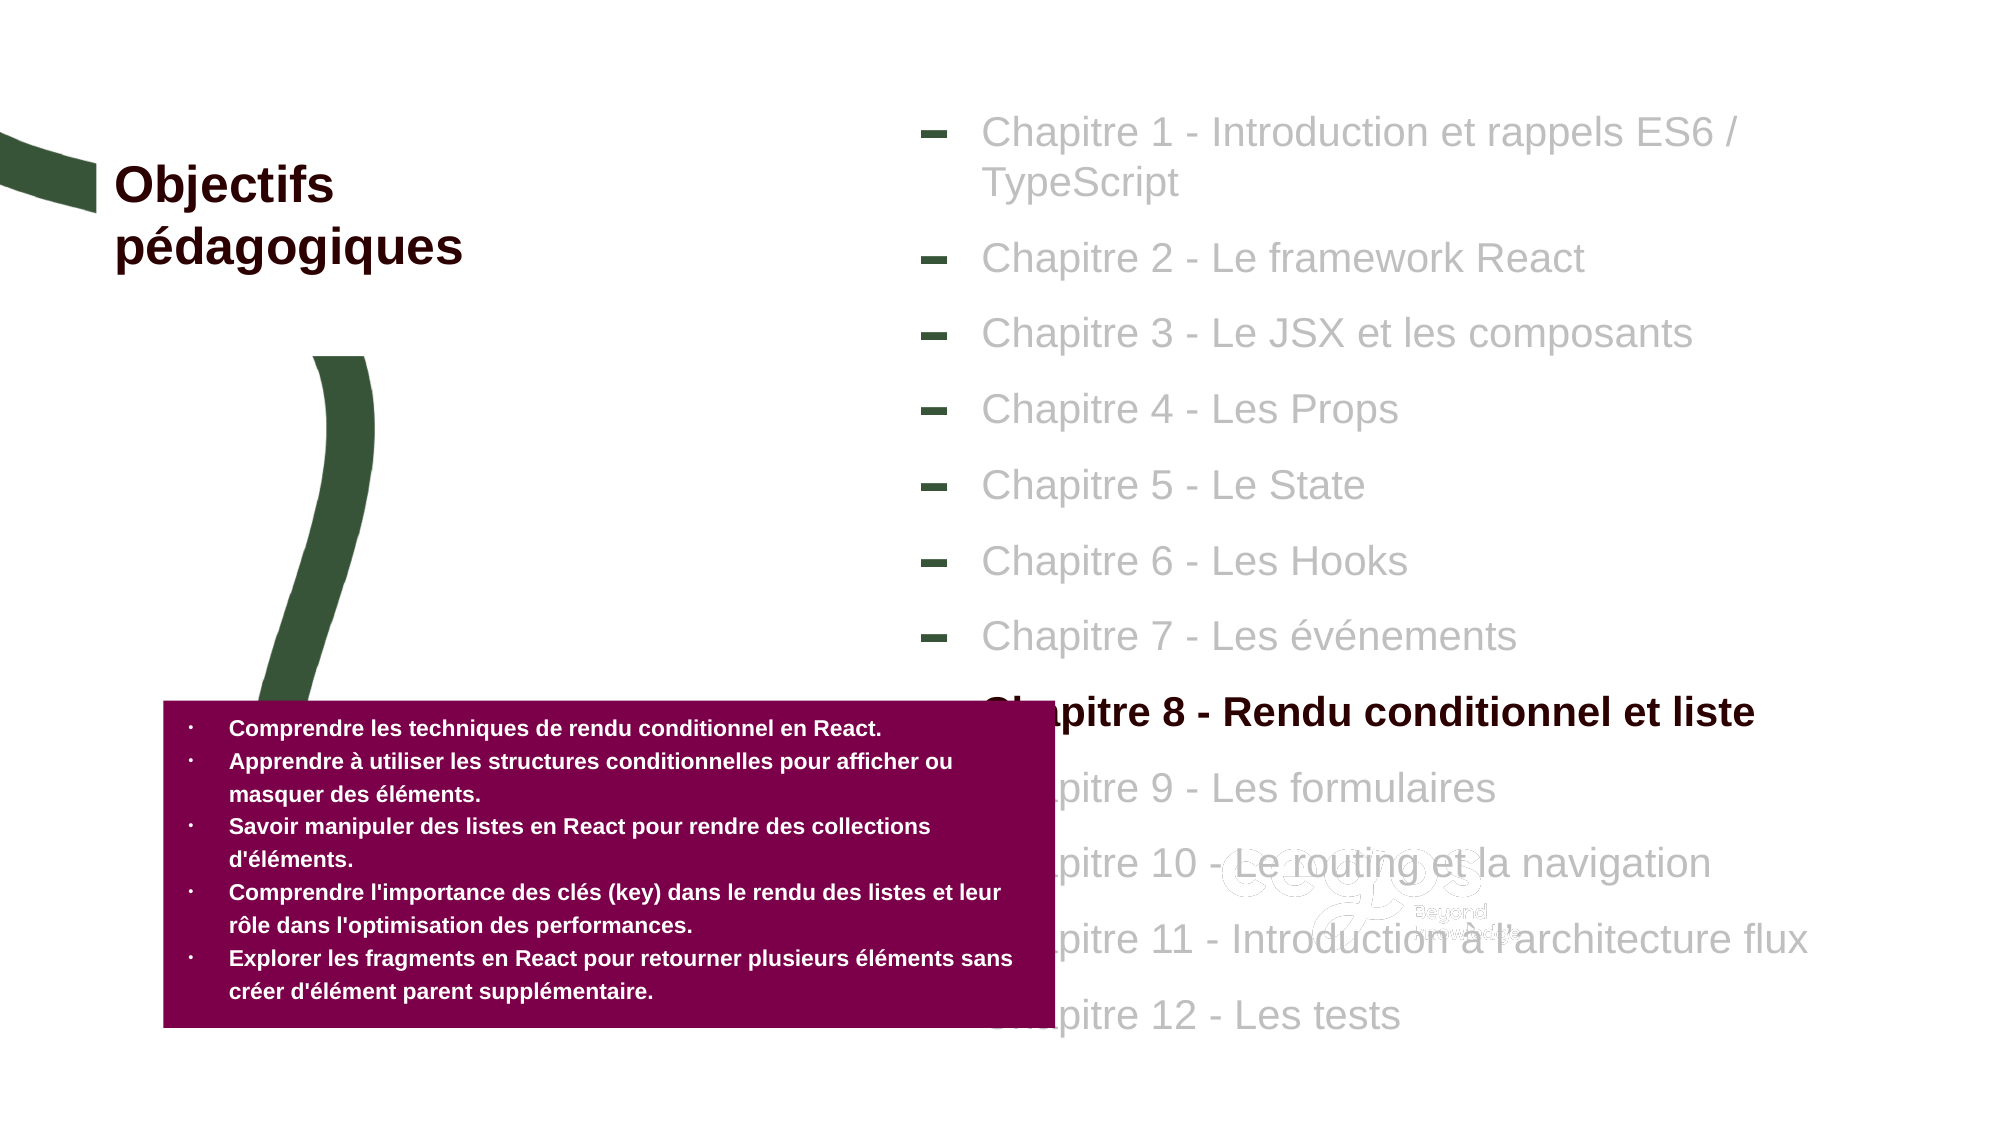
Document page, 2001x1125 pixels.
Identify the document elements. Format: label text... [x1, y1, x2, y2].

list Chapitre 1 - Introduction et rappels ES6 / TypeScript Chapitre 2 - Le framework React Chapitre 3 - Le JSX et les composants Chapitre 4 - Les Props Chapitre 5 - Le State Chapitre 6 - Les Hooks Chapitre 7 - Les événements Chapitre 8 - Rendu conditionnel et liste Chapitre 9 - Les formulaires Chapitre 10 - Le routing et la navigation Chapitre 11 - Introduction à l’architecture flux Chapitre 12 - Les tests [904, 97, 1943, 1046]
picture [0, 131, 674, 950]
title Objectifs pédagogiques [96, 132, 652, 357]
list Comprendre les techniques de rendu conditionnel en React. Apprendre à utiliser les structures conditionnelles pour afficher ou masquer des éléments. Savoir manipuler des listes en React pour rendre des collections d'éléments. Comprendre l'importance des clés (key) dans le rendu des listes et leur rôle dans l'optimisation des performances. Explorer les fragments en React pour retourner plusieurs éléments sans créer d'élément parent supplémentaire. [163, 700, 1056, 1028]
